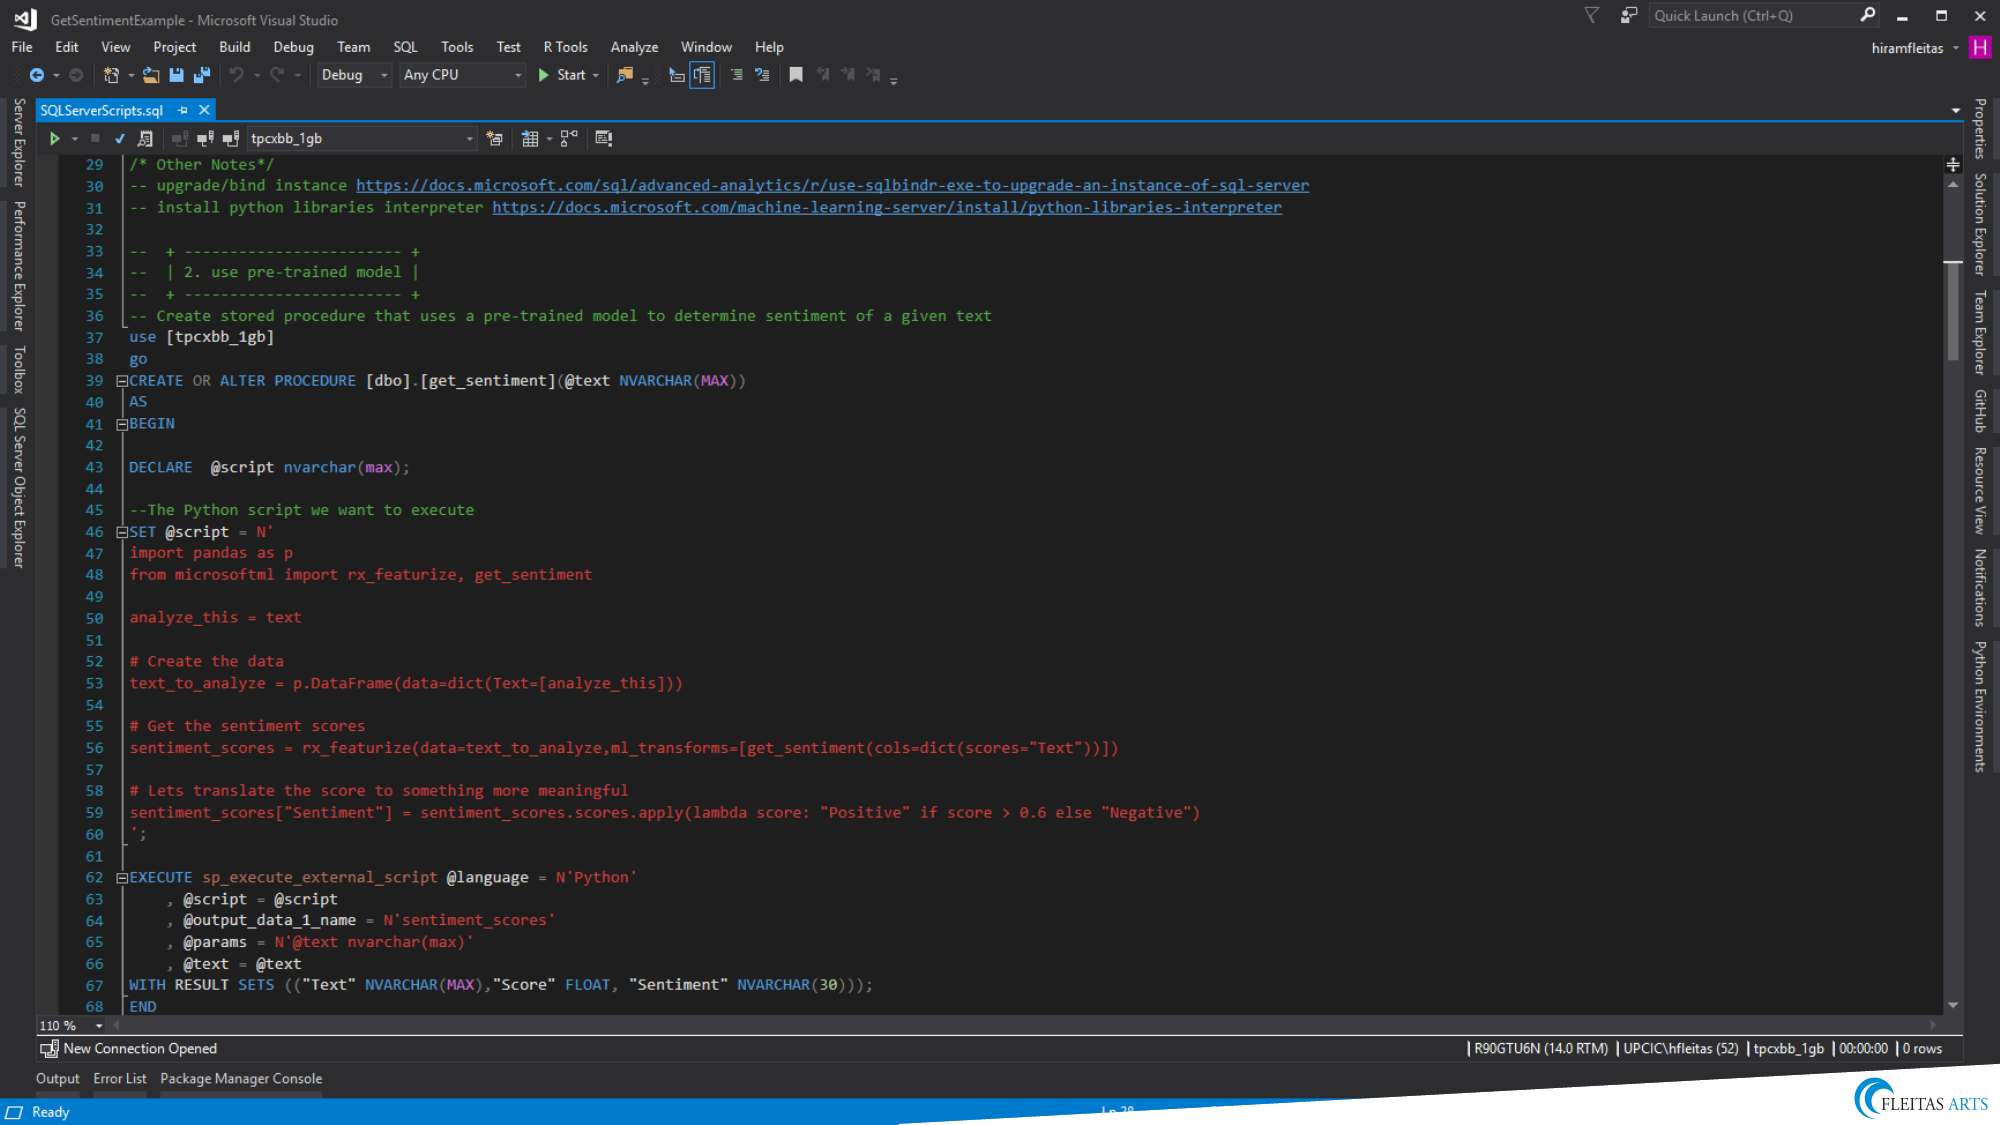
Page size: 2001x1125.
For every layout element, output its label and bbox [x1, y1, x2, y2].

picture [0, 0, 2000, 1125]
text_box [1852, 1077, 1989, 1120]
